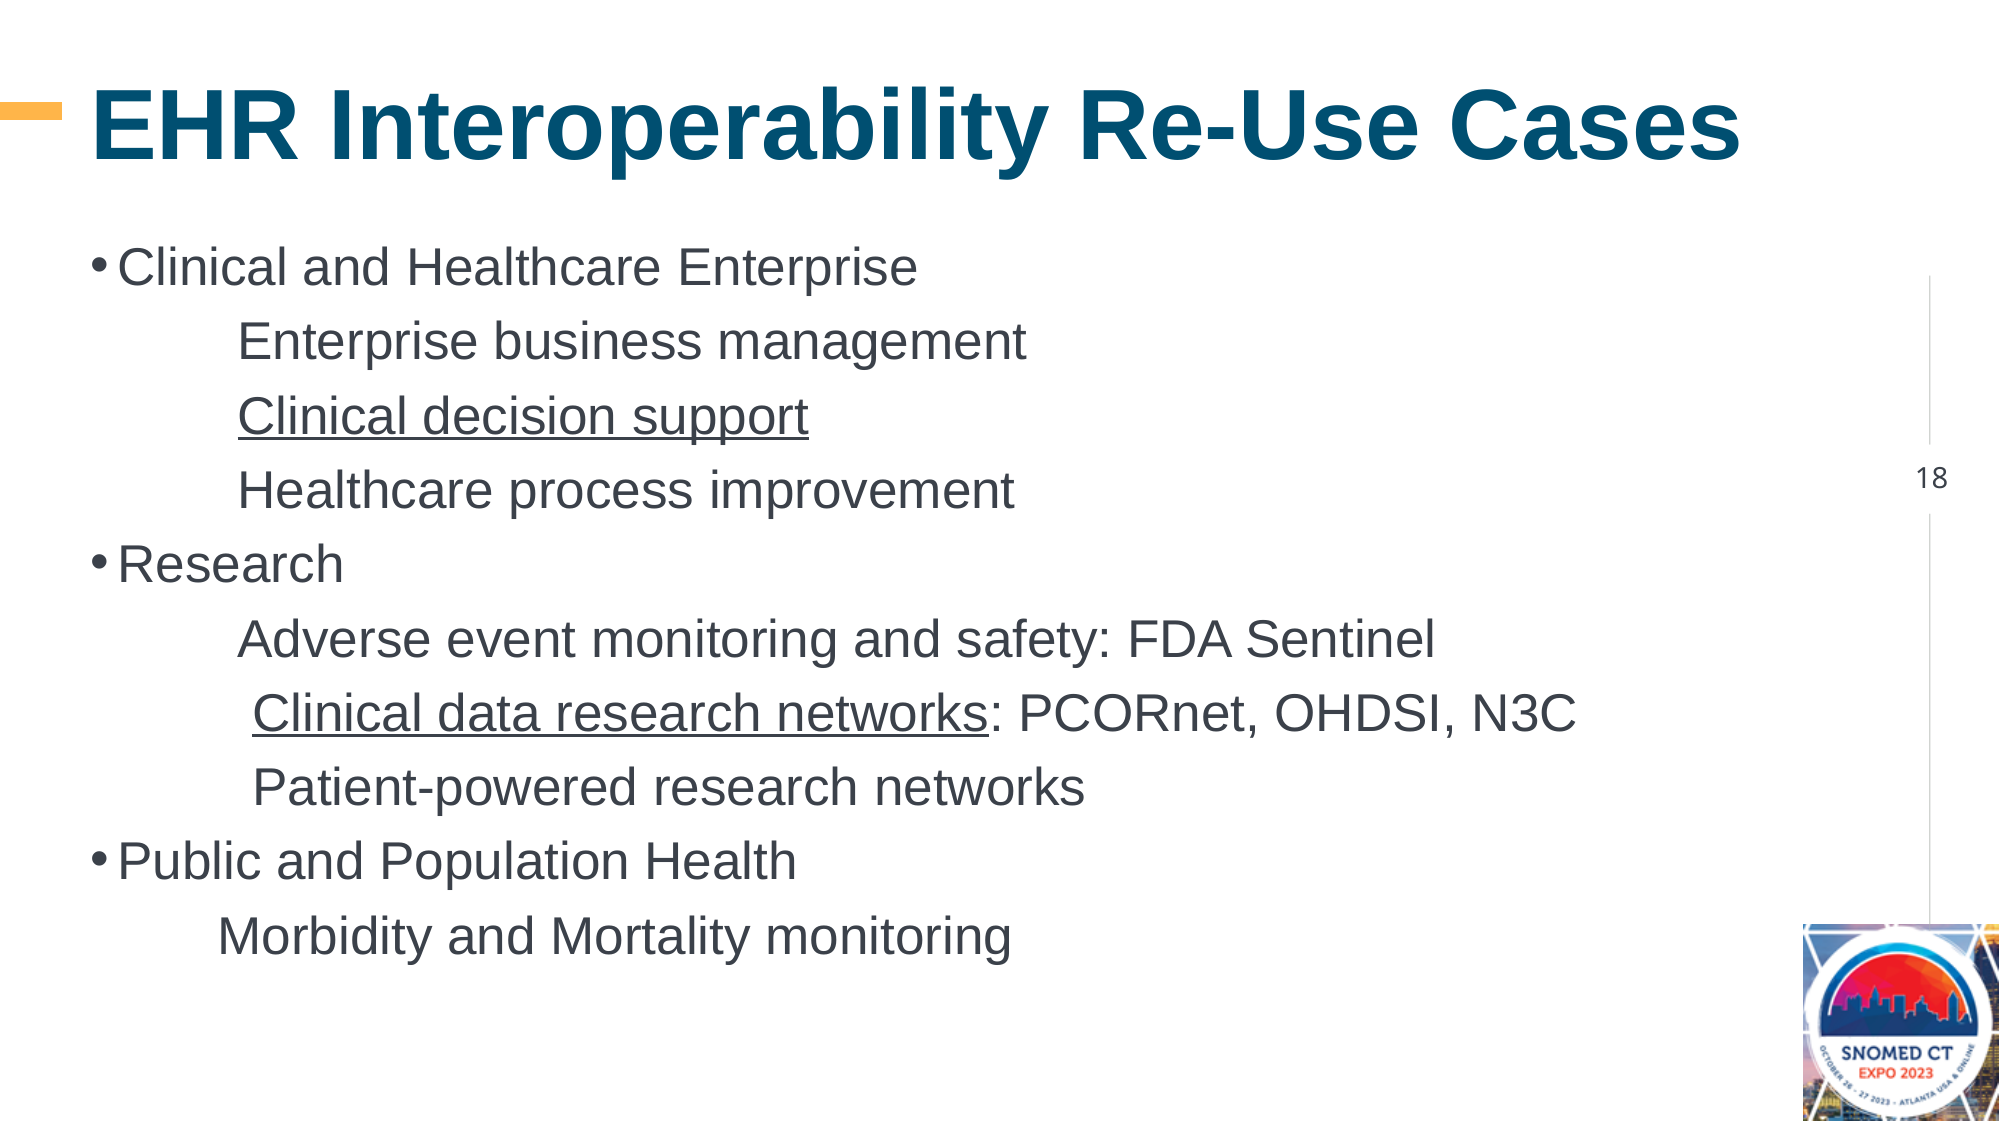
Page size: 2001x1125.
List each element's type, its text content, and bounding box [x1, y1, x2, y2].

title EHR Interoperability Re-Use Cases [75, 60, 1825, 182]
picture [1803, 924, 2000, 1125]
subtitle Clinical and Healthcare Enterprise Enterprise business management Clinical decision support Healthcare process improvement Research Adverse event monitoring and safety: FDA Sentinel Clinical data research networks: PCORnet, OHDSI, N3C Patient-powered research networks Public and Population Health Morbidity and Mortality monitoring [75, 224, 1851, 974]
